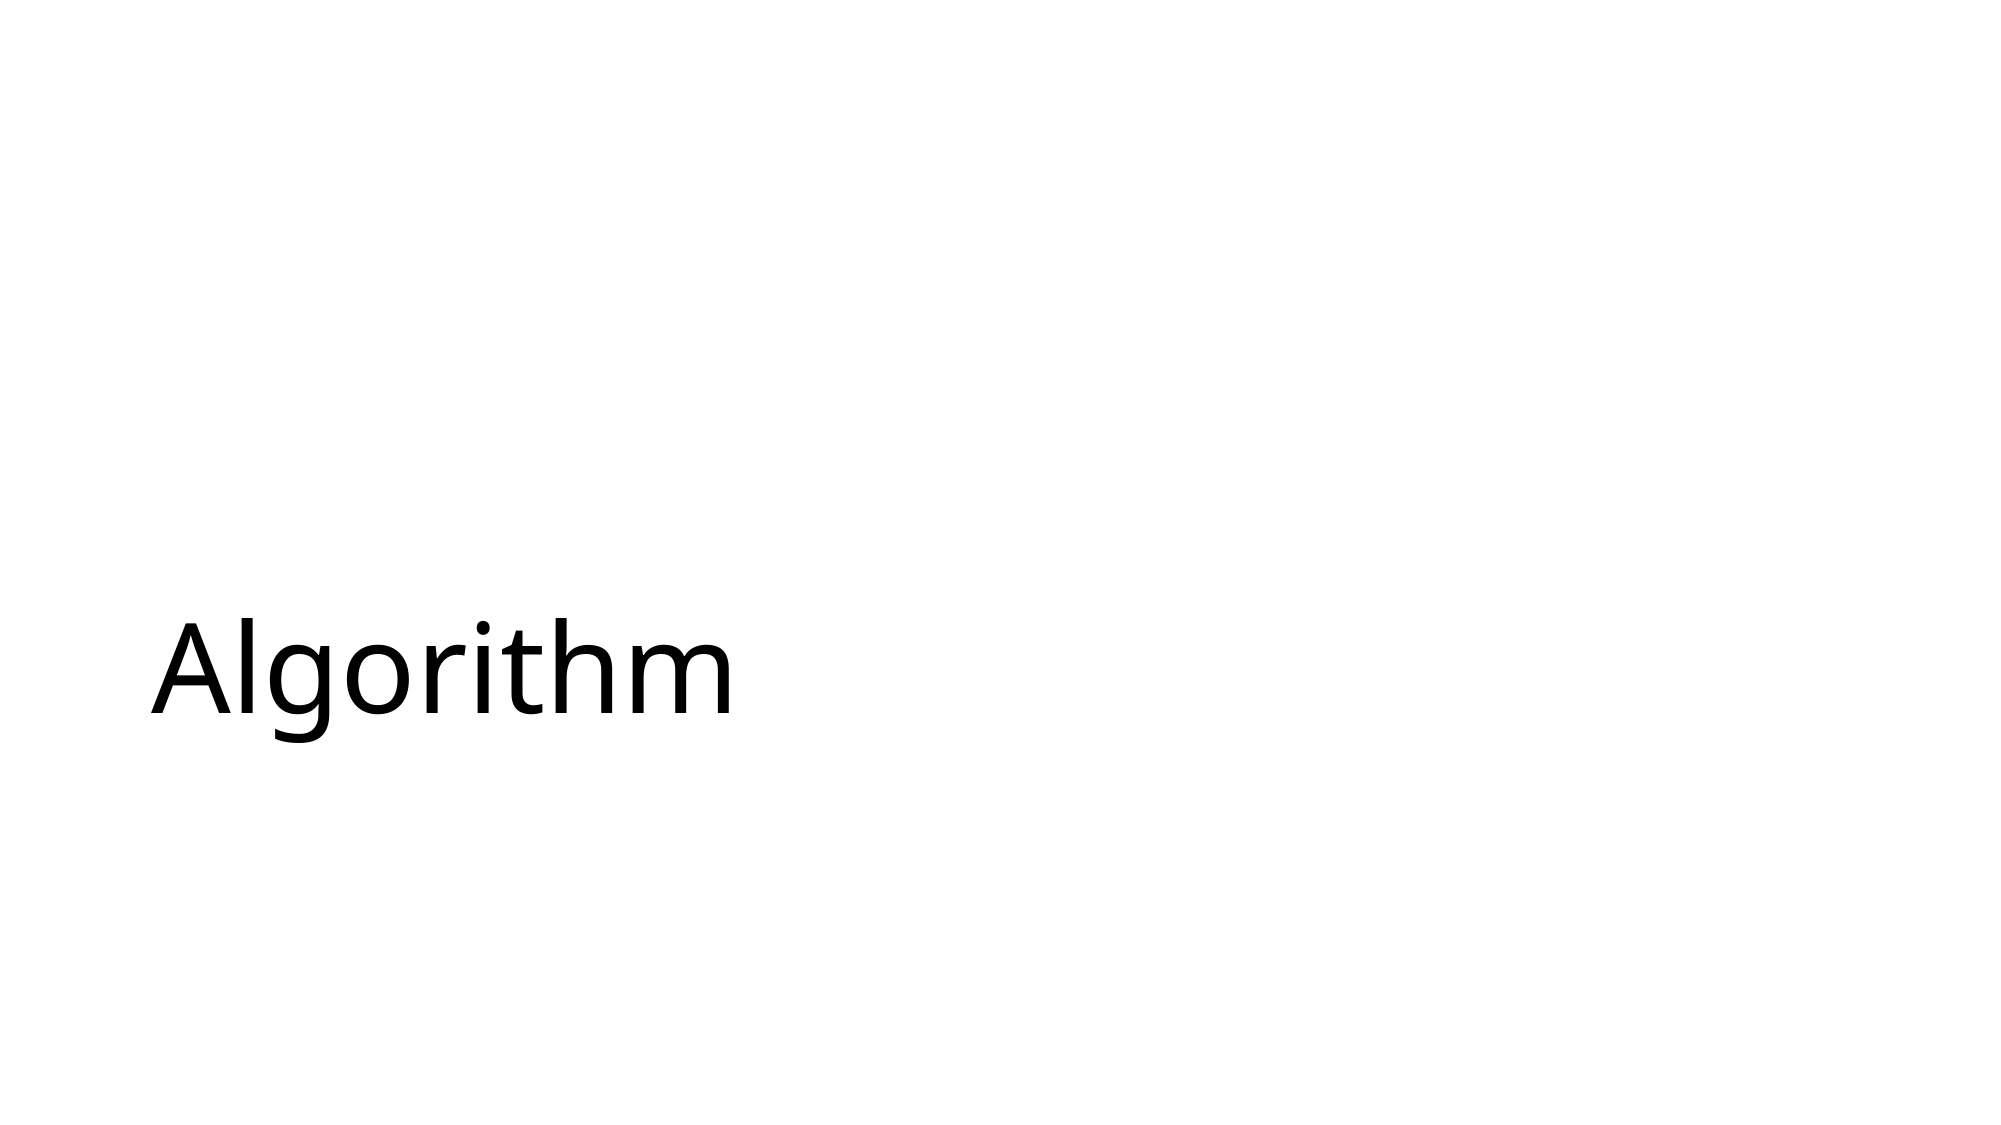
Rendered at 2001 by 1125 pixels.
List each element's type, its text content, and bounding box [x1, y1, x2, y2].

title Algorithm [136, 280, 1862, 749]
